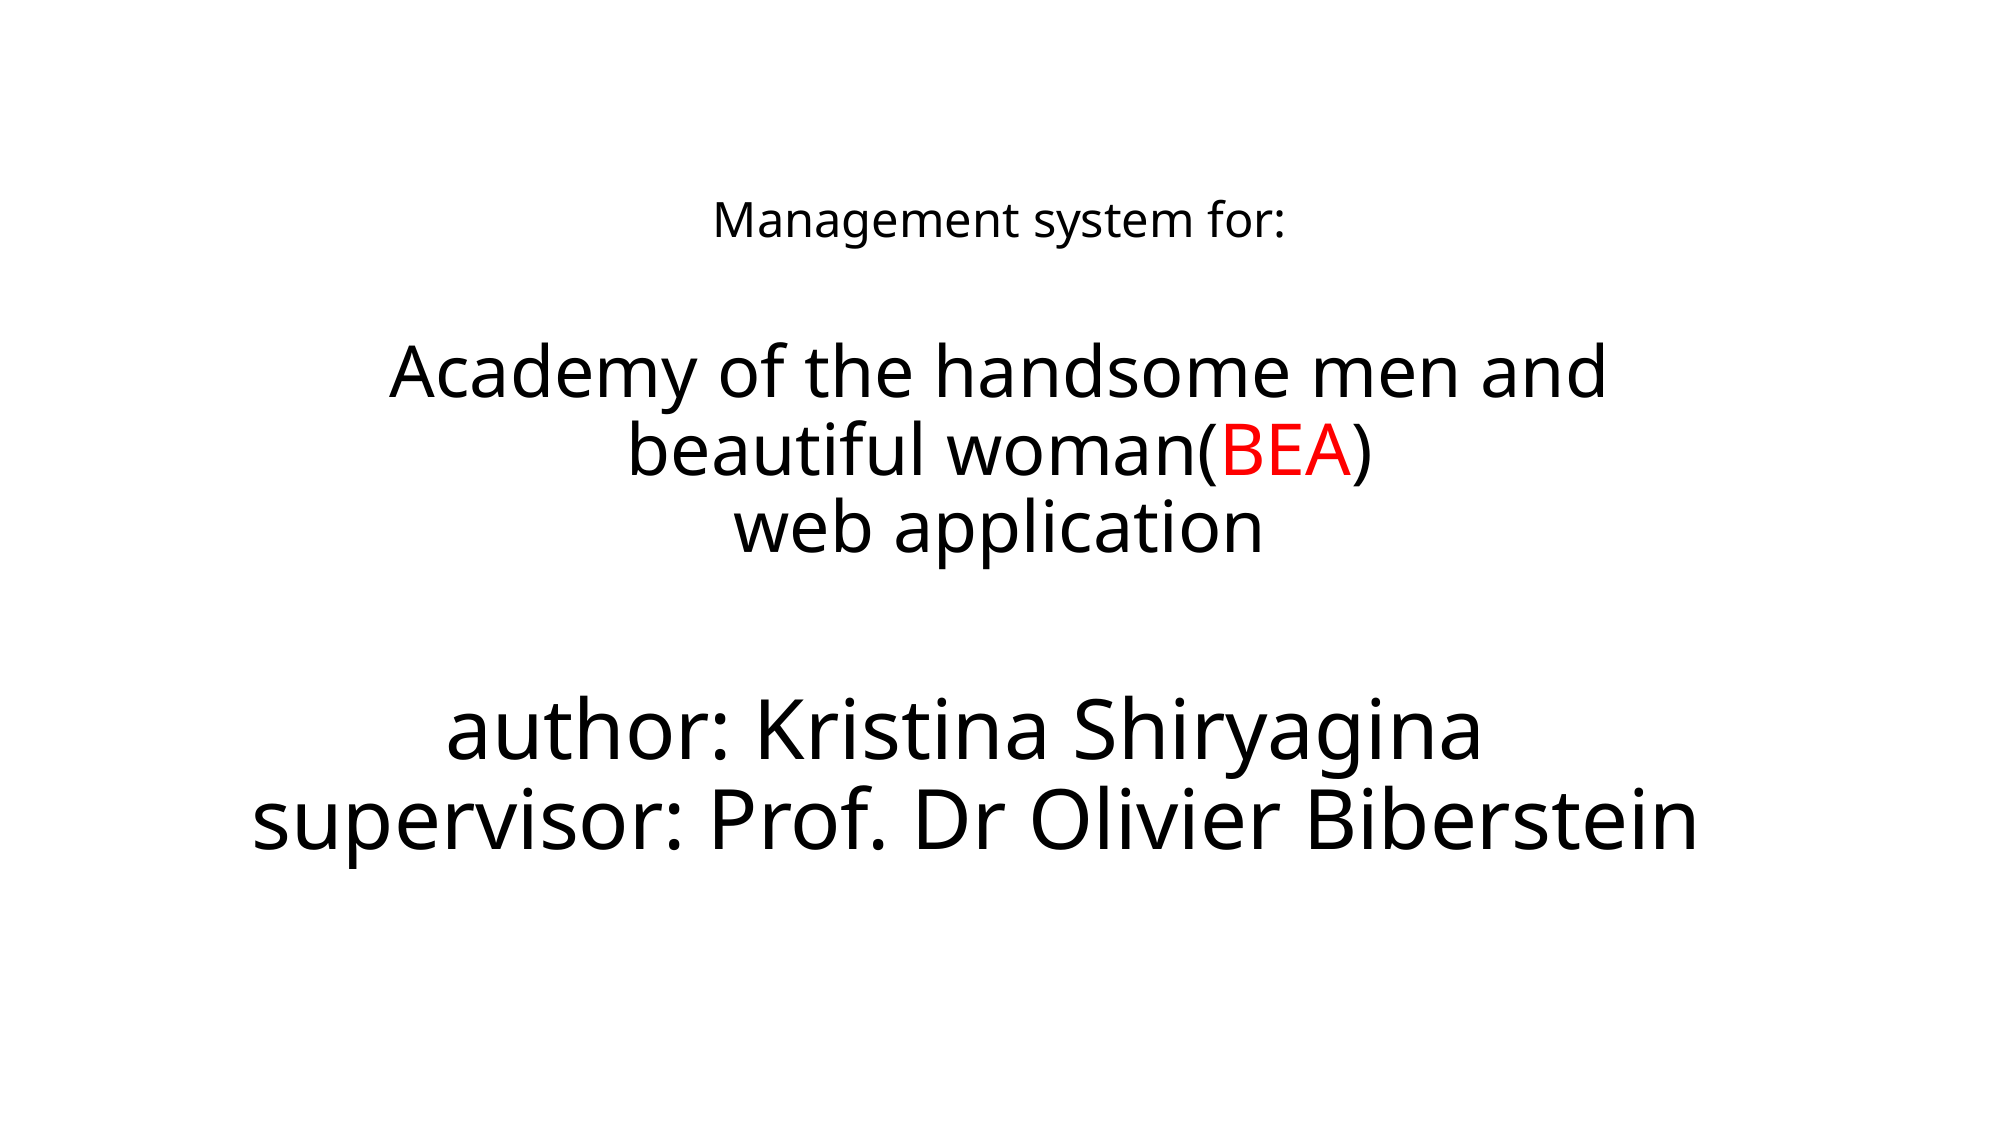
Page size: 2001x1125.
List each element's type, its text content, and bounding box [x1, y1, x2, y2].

title Management system for: Academy of the handsome men and beautiful woman(BEA) web application [249, 184, 1750, 576]
text_box author: Kristina Shiryagina supervisor: Prof. Dr Olivier Biberstein [227, 640, 1727, 875]
